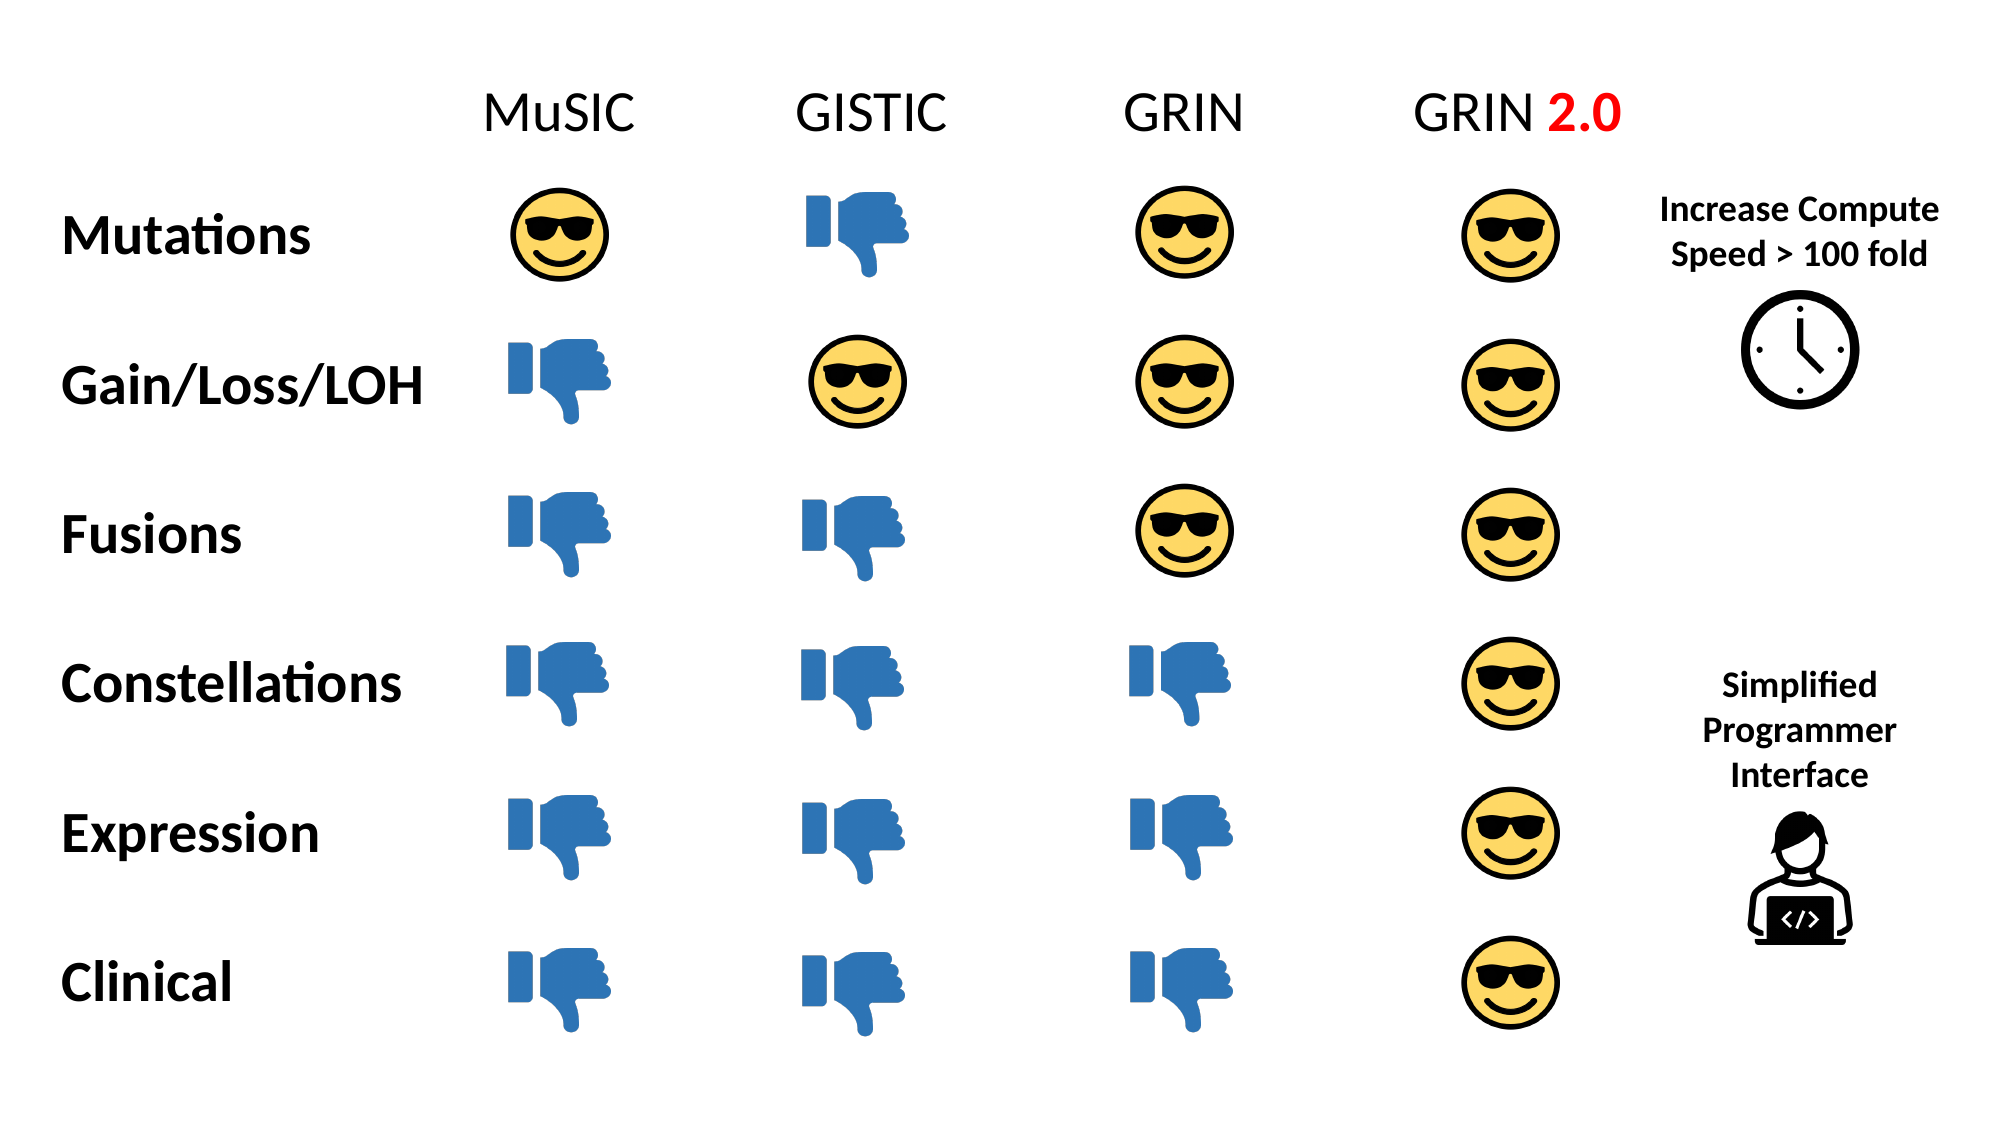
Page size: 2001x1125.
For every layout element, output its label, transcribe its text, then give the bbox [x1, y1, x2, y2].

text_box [46, 65, 672, 293]
picture [498, 476, 621, 593]
picture [498, 323, 621, 440]
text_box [796, 323, 919, 440]
text_box Gain/Loss/LOH [46, 338, 447, 424]
text_box GISTIC [759, 65, 985, 151]
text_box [46, 626, 1243, 1052]
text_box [1384, 65, 1652, 1041]
picture [792, 480, 915, 597]
picture [796, 176, 919, 293]
text_box Fusions [46, 487, 447, 573]
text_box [1630, 176, 1970, 948]
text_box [1071, 65, 1297, 589]
